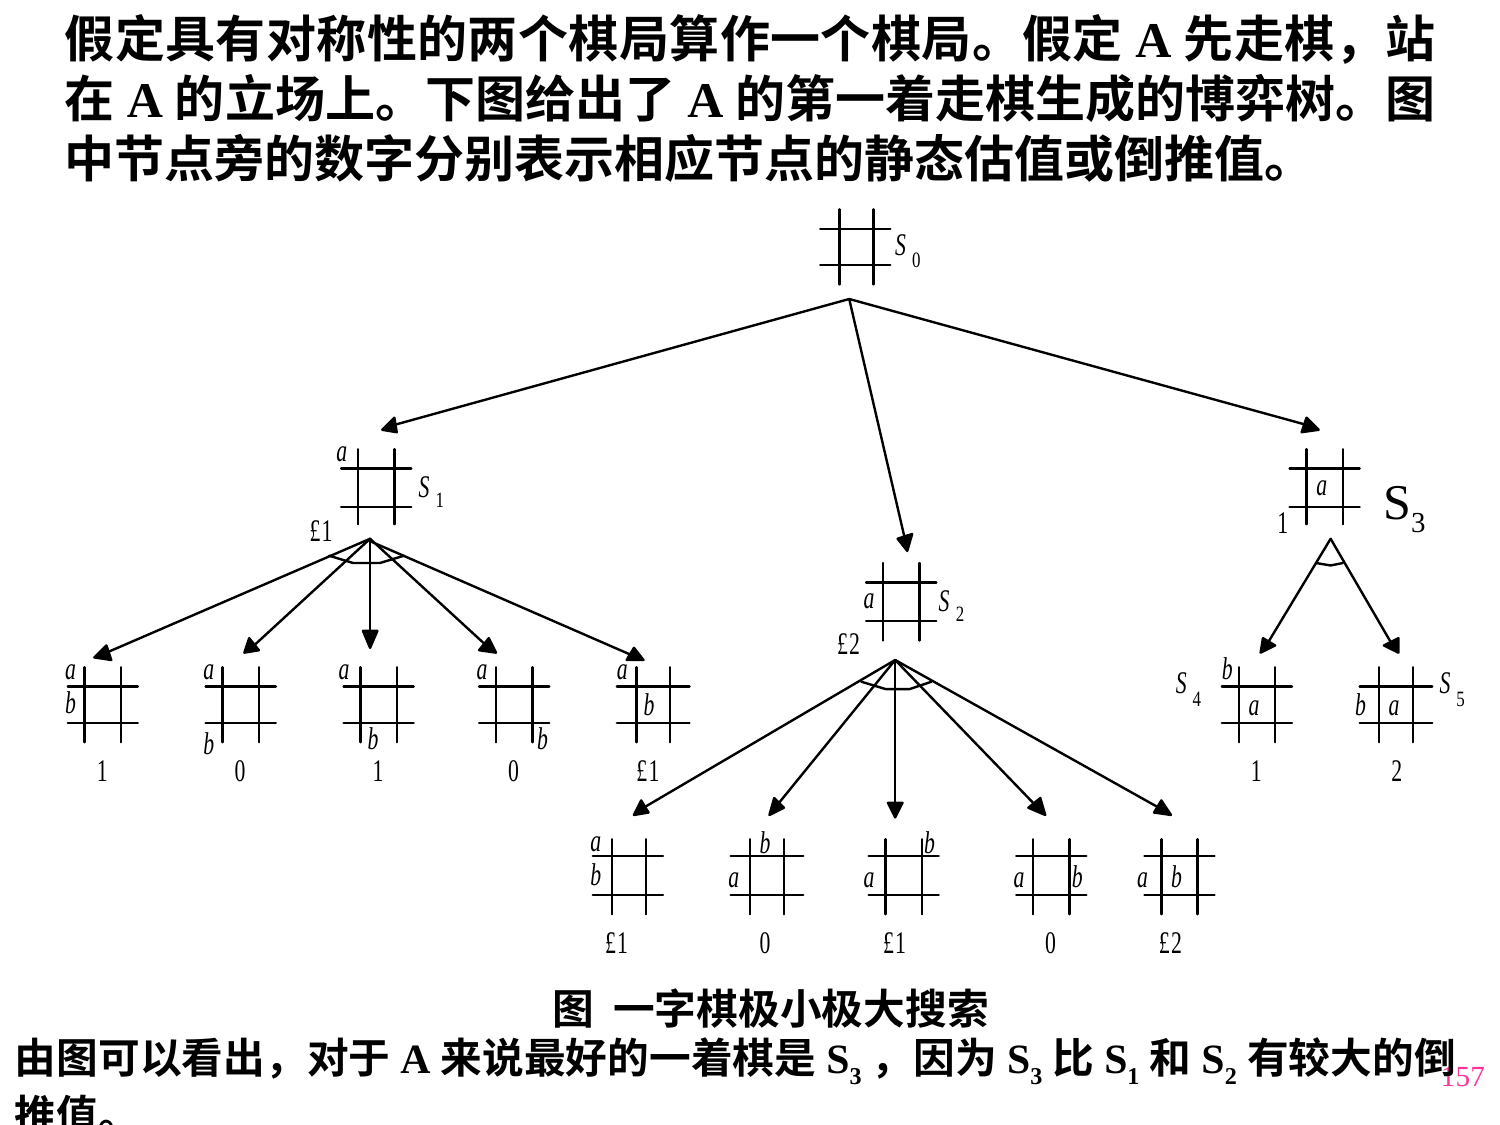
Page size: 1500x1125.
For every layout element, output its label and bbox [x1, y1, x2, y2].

text_box [0, 0, 1500, 973]
text_box [0, 975, 1500, 1125]
